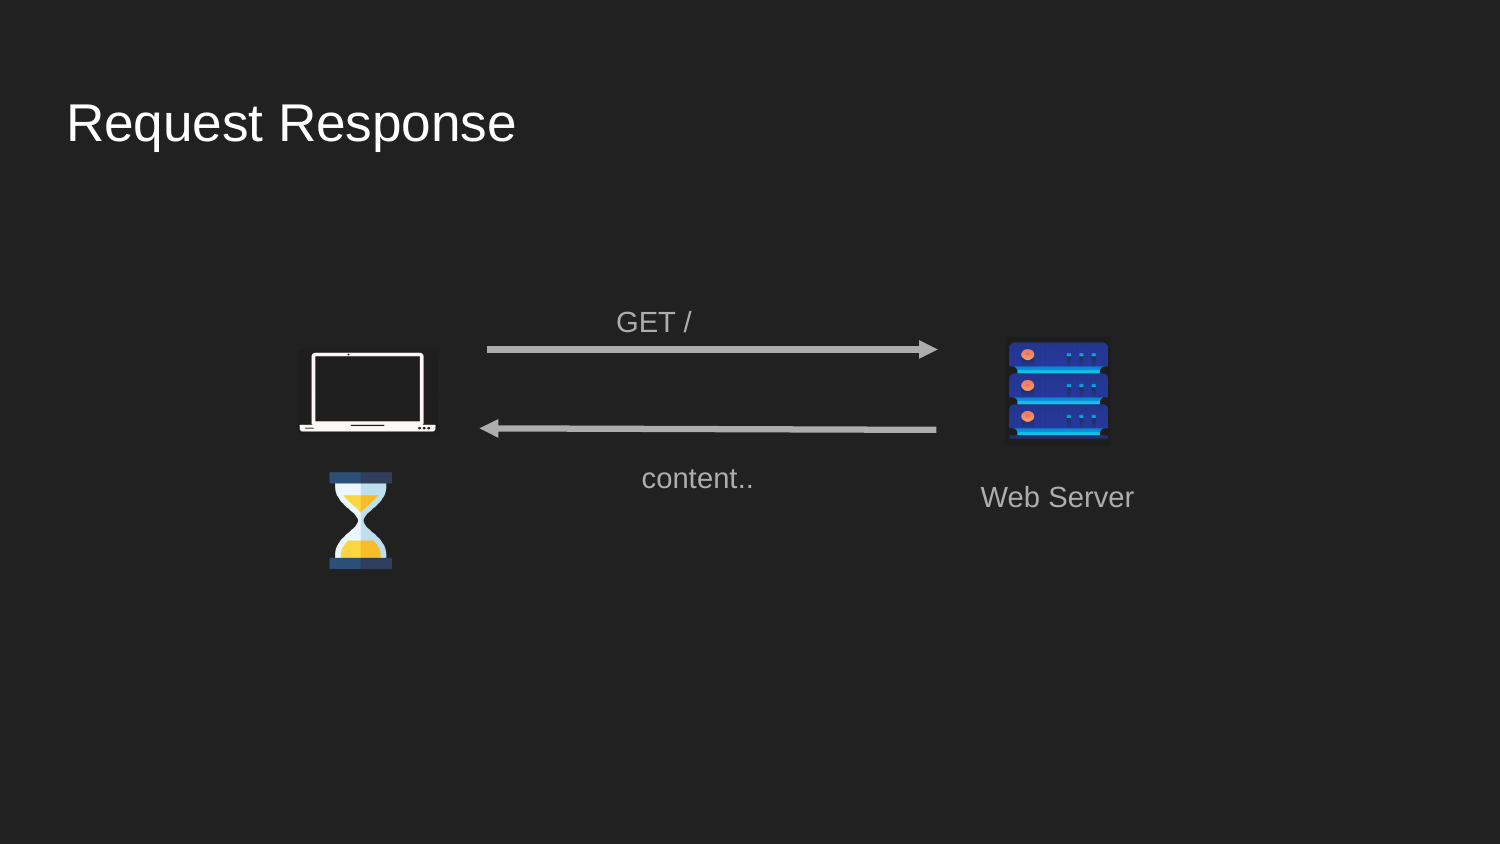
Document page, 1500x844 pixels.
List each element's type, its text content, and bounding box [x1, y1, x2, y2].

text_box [297, 349, 439, 435]
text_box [486, 288, 939, 350]
title Request Response [51, 72, 1449, 167]
picture [1004, 336, 1111, 445]
picture [307, 469, 414, 576]
text_box Web Server [948, 463, 1167, 555]
text_box content.. [626, 444, 824, 481]
